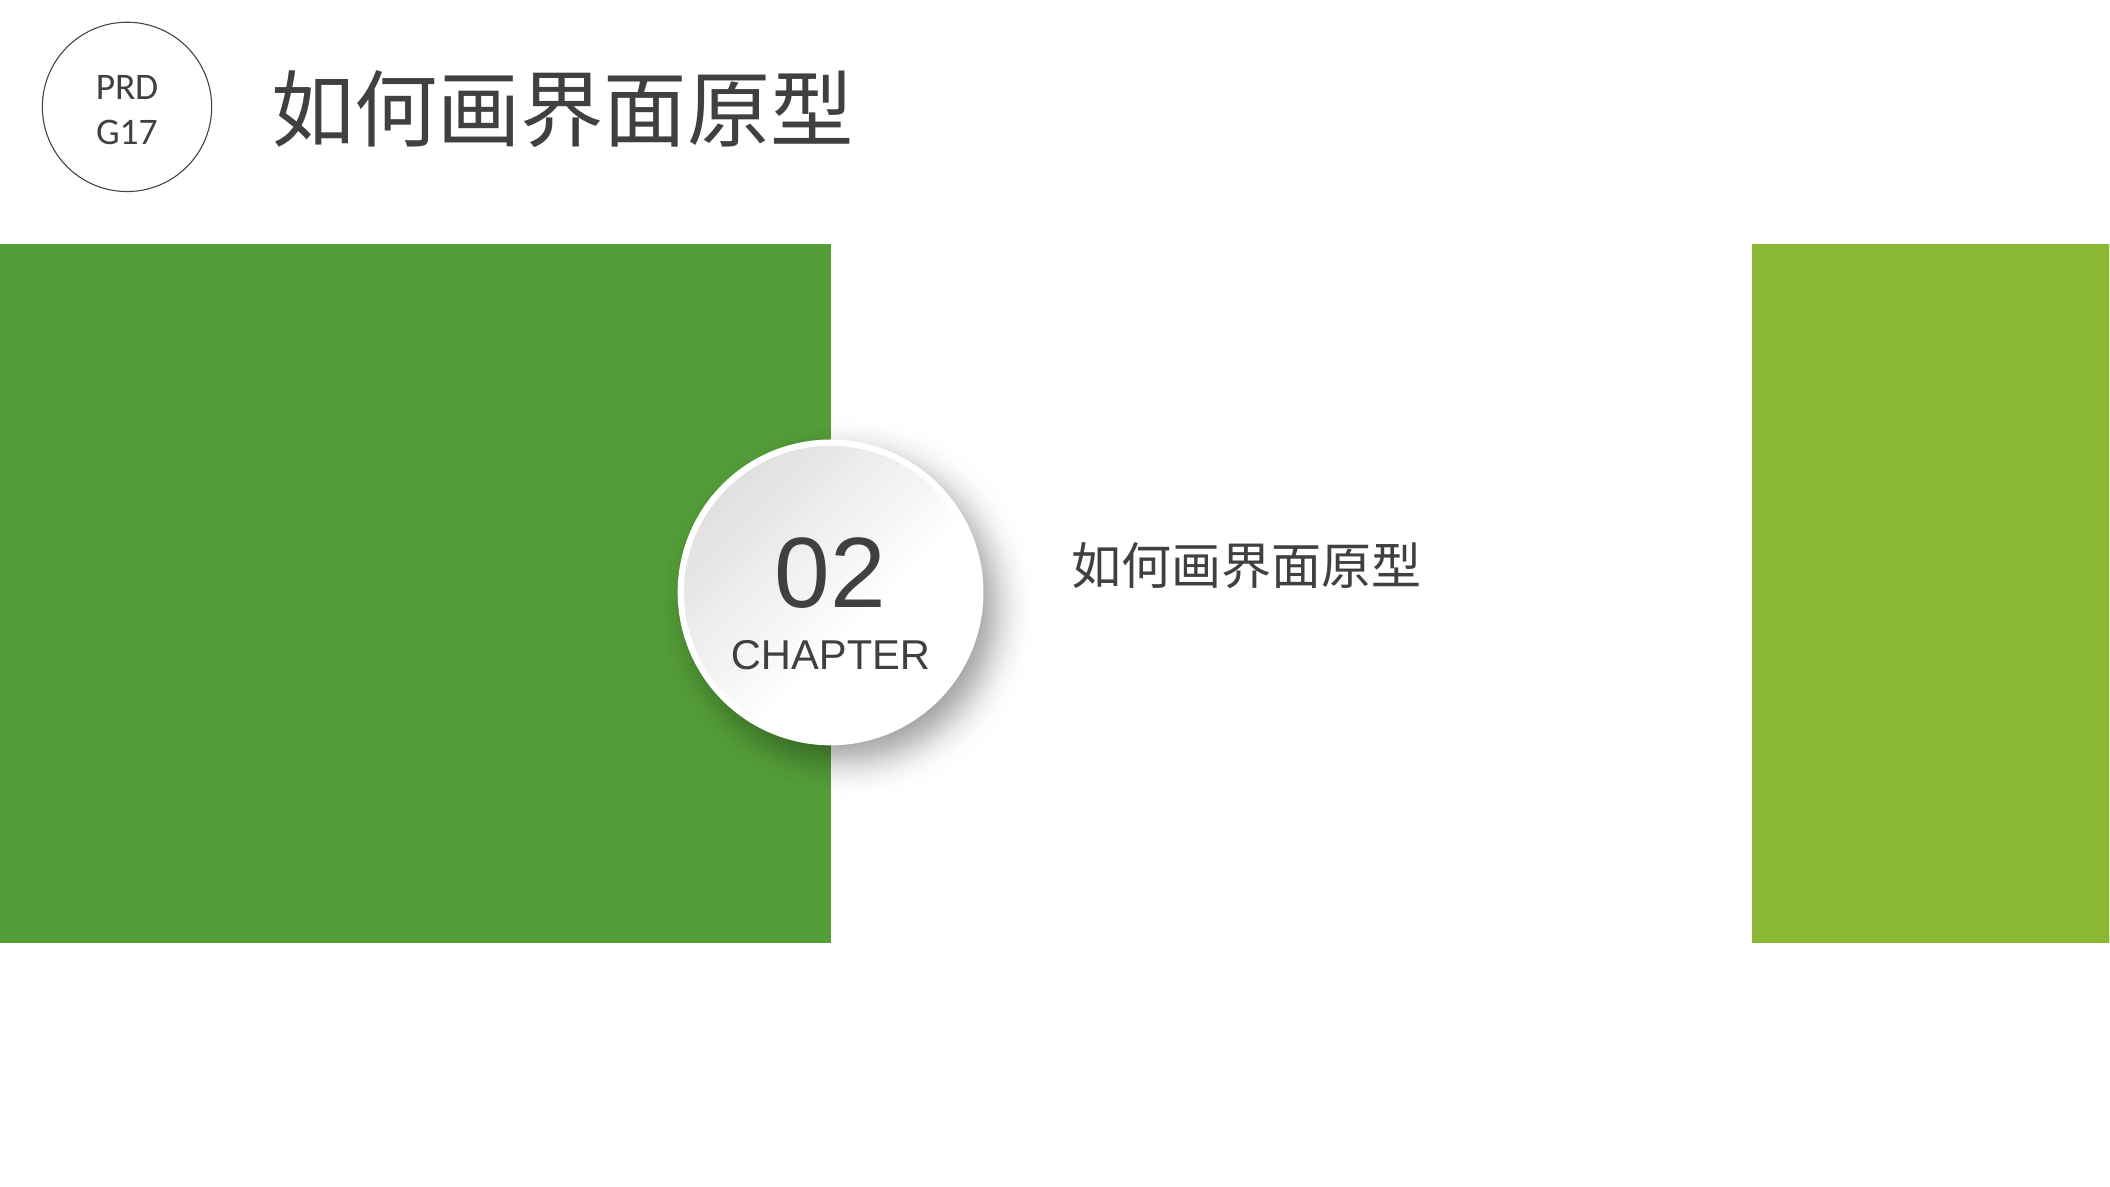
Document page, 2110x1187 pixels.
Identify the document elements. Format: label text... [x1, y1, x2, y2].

text_box 如何画界面原型 [271, 56, 919, 157]
text_box [679, 441, 982, 744]
text_box [1751, 243, 2110, 943]
text_box 02 CHAPTER [706, 507, 955, 678]
text_box PRD G17 [41, 21, 213, 193]
text_box [0, 243, 832, 943]
text_box 如何画界面原型 [1071, 534, 1595, 595]
